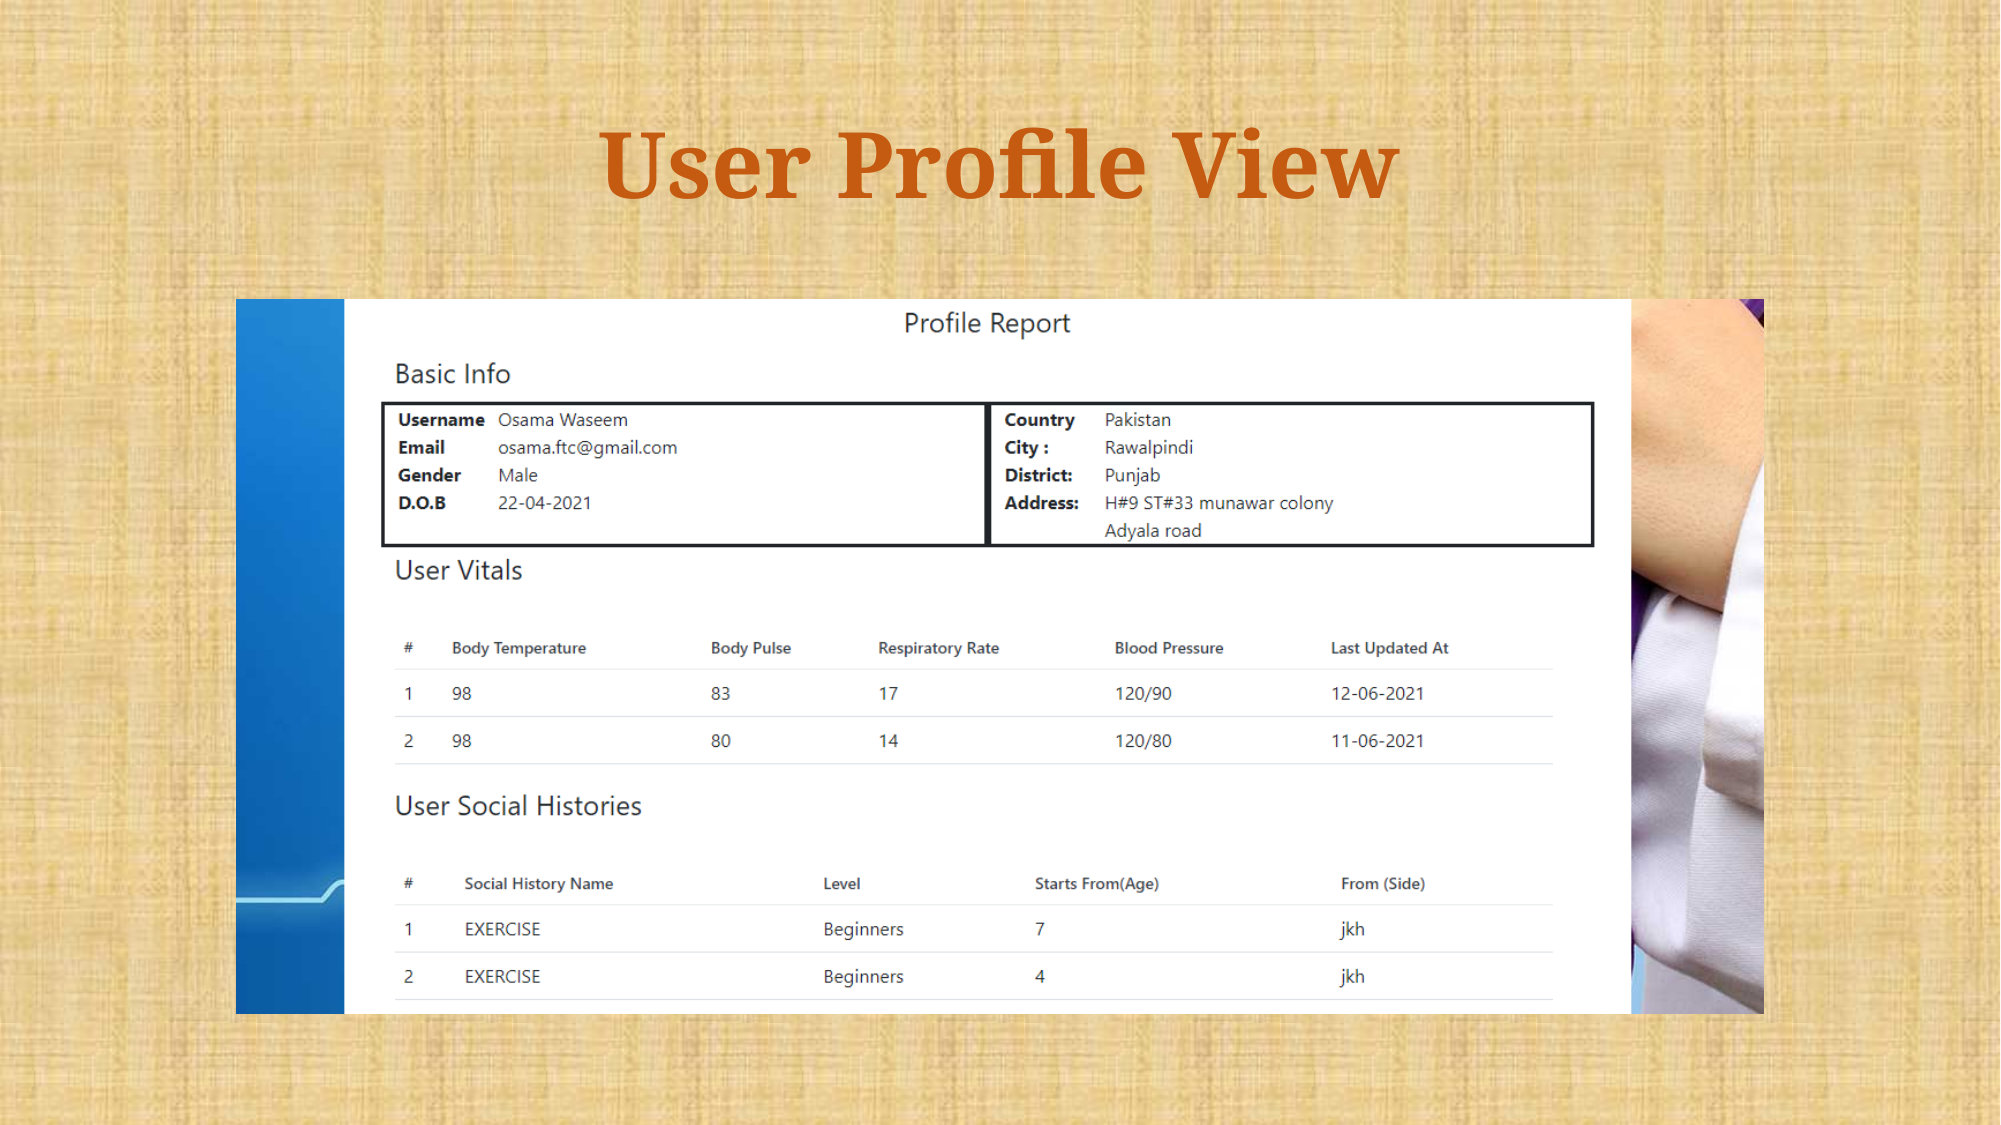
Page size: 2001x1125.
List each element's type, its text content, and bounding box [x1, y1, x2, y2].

title User Profile View [137, 59, 1863, 278]
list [236, 299, 1764, 1014]
picture [0, 0, 2001, 1125]
